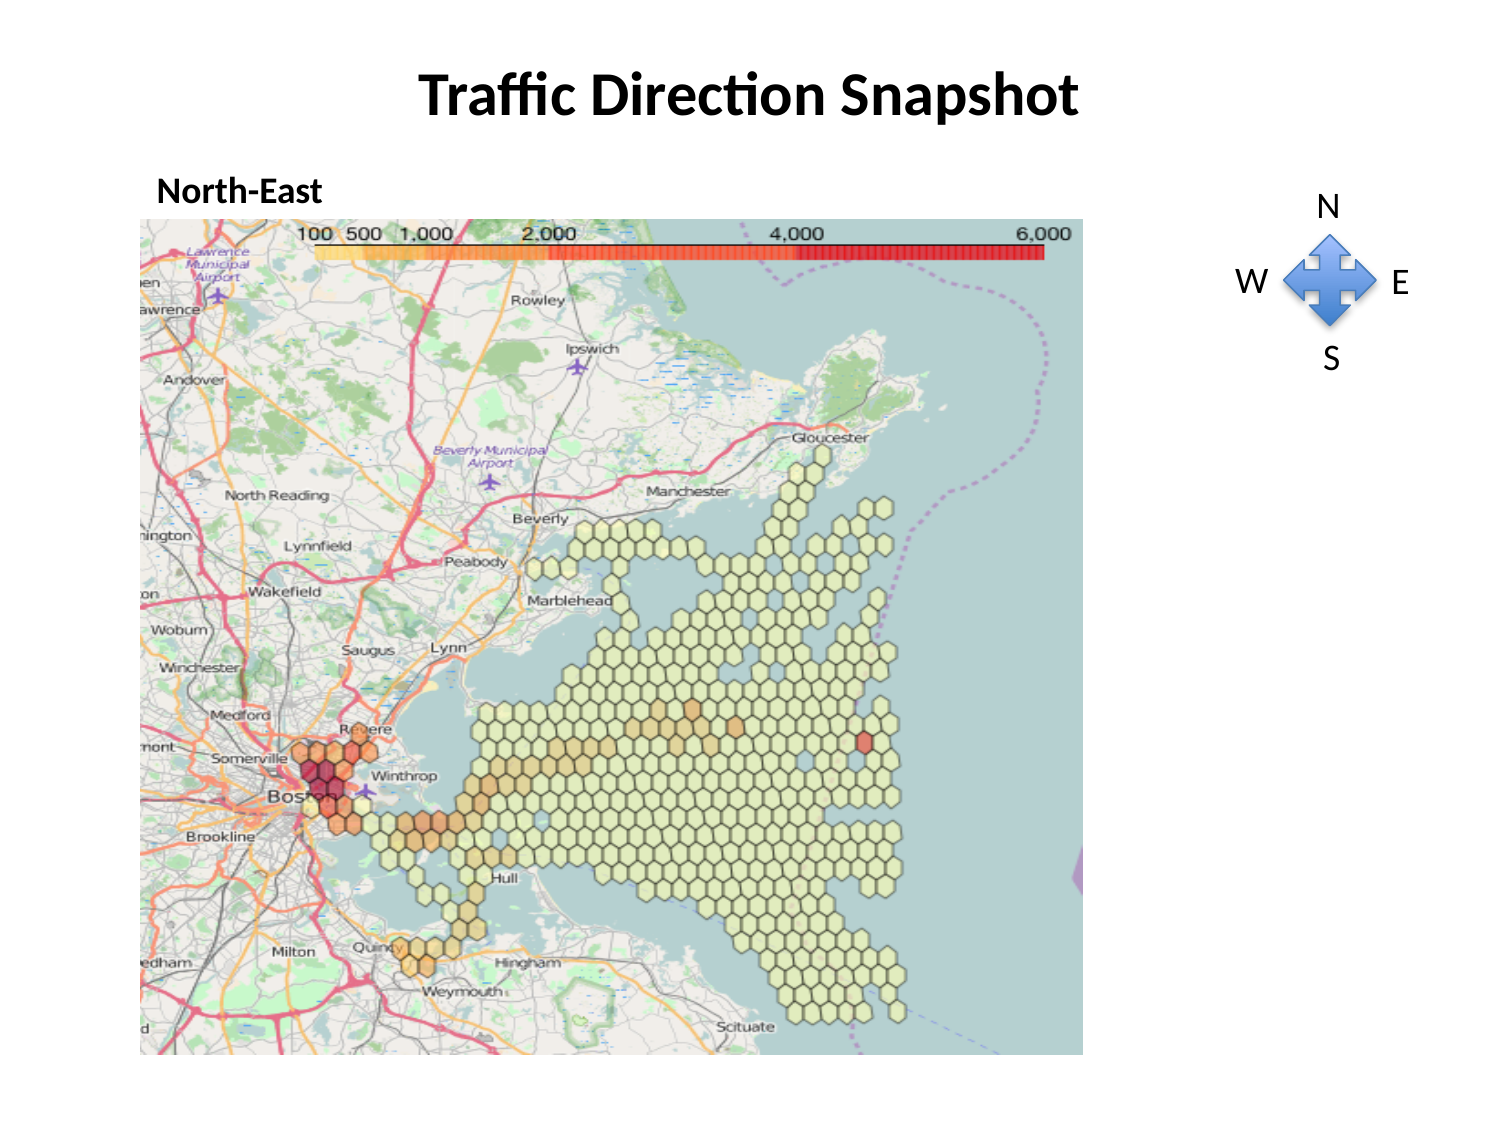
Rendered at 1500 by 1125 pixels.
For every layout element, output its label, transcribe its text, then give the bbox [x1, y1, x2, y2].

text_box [1219, 173, 1426, 387]
text_box North-East [141, 158, 339, 217]
title Traffic Direction Snapshot [75, 45, 1425, 136]
picture [140, 219, 1083, 1055]
